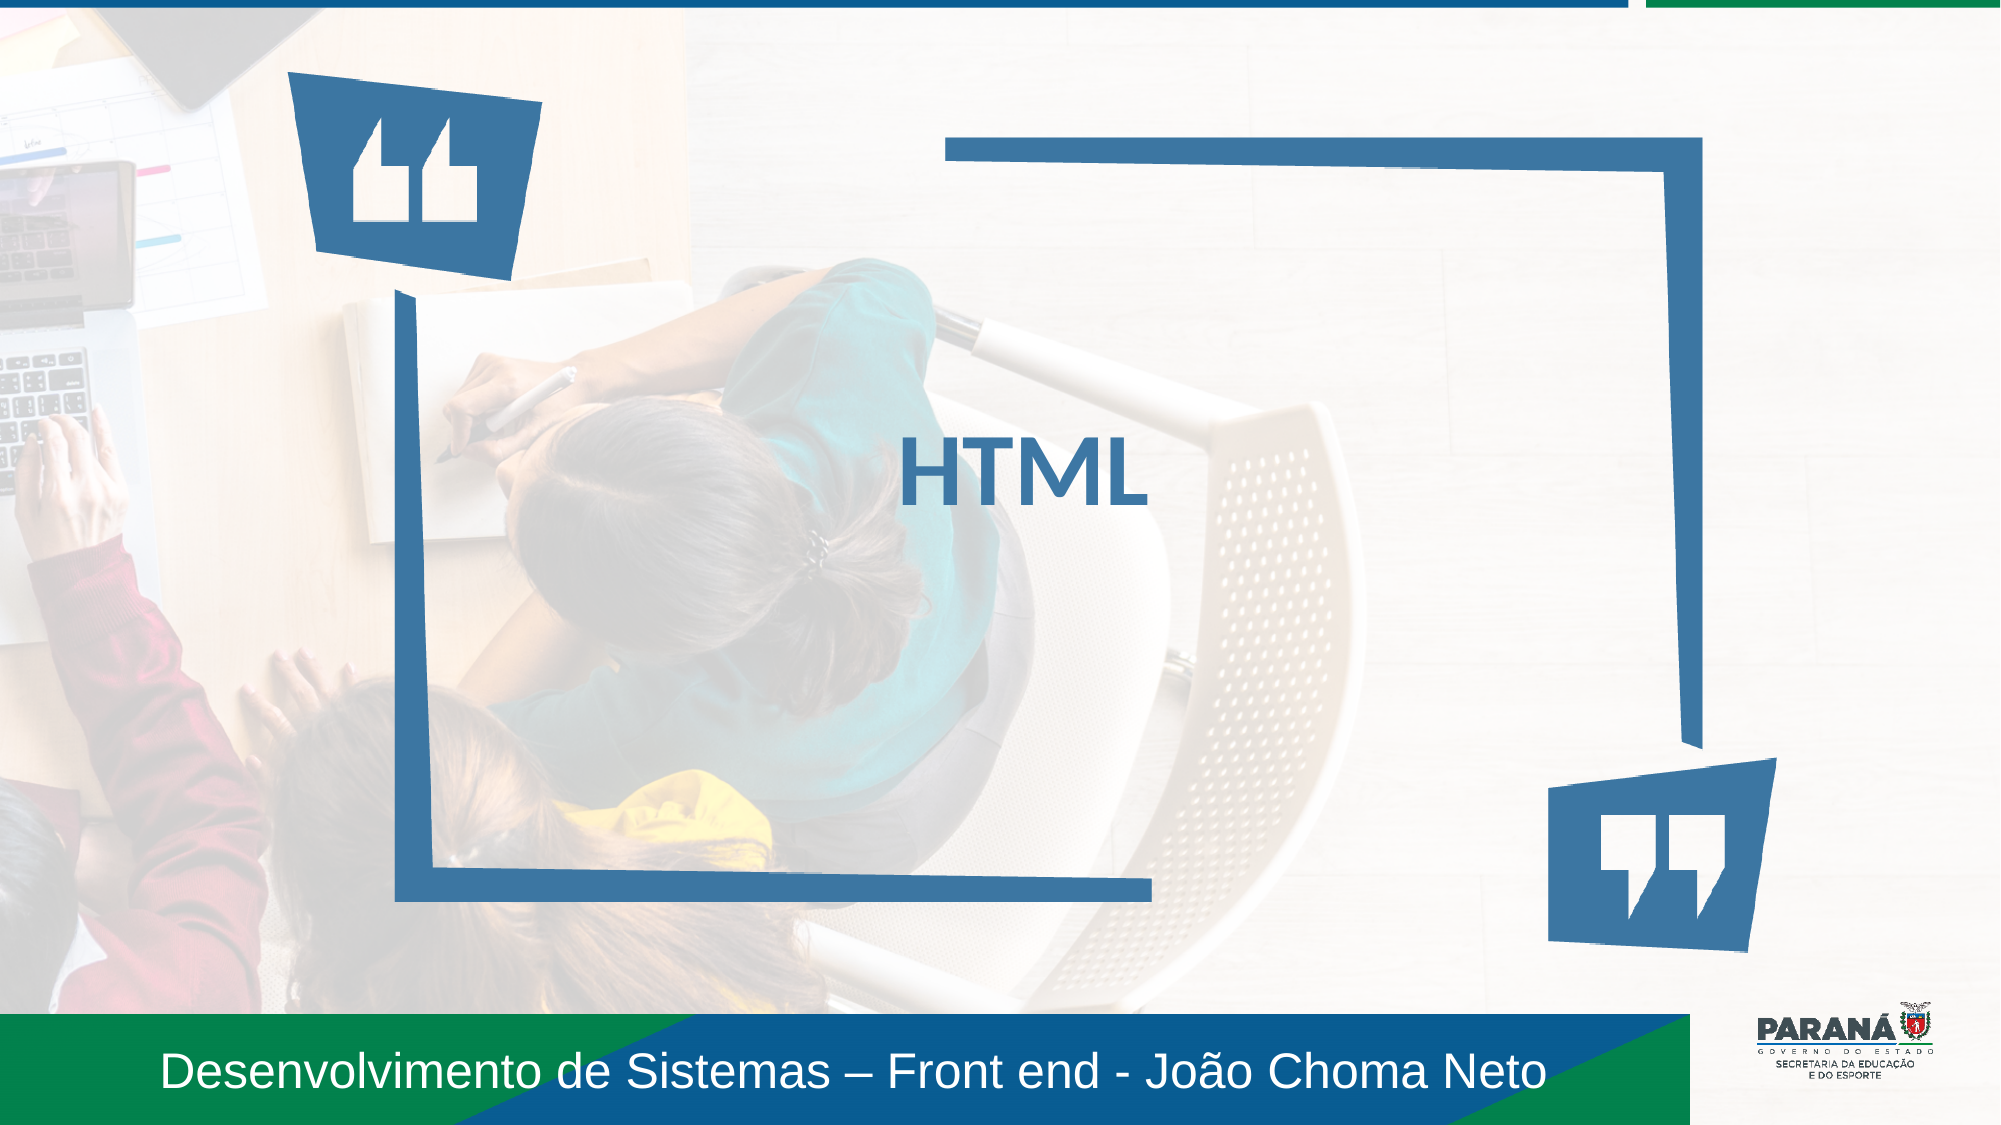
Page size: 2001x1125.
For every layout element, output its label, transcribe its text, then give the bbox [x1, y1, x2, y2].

title HTML [475, 222, 1572, 720]
picture [0, 0, 2000, 1125]
